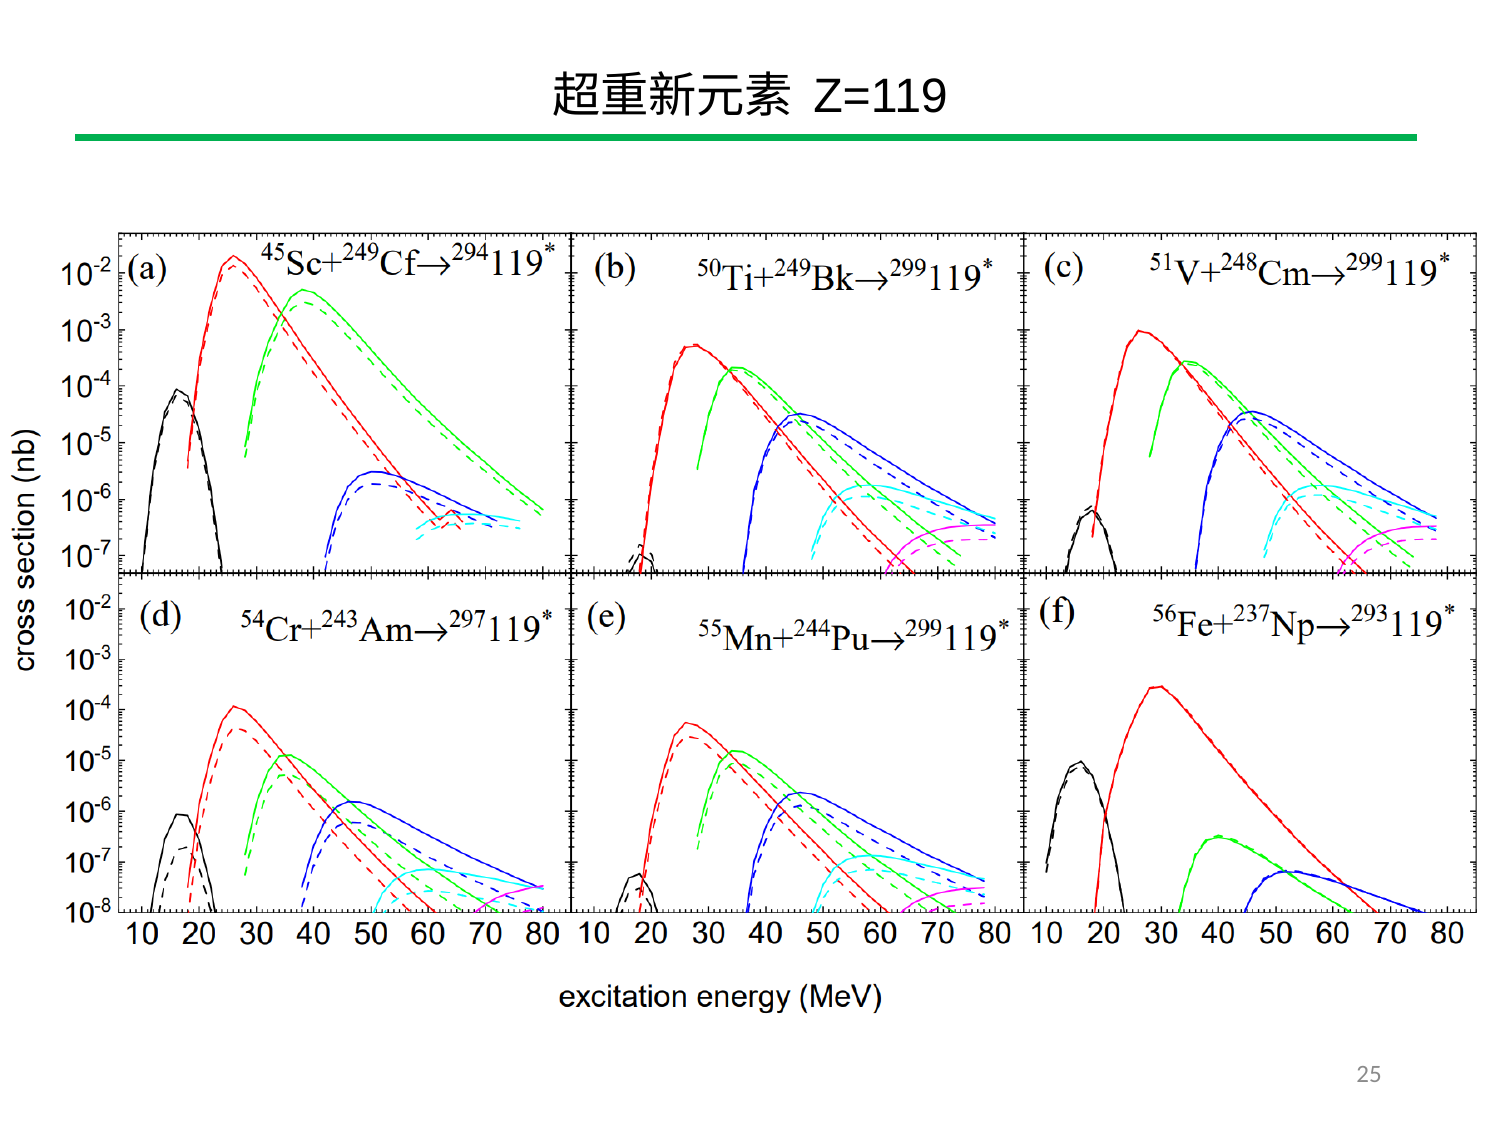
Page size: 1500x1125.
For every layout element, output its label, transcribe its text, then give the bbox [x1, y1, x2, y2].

picture [0, 192, 1500, 1037]
slide_number 25 [1059, 1042, 1397, 1103]
title 超重新元素Z=119 [0, 0, 1500, 131]
